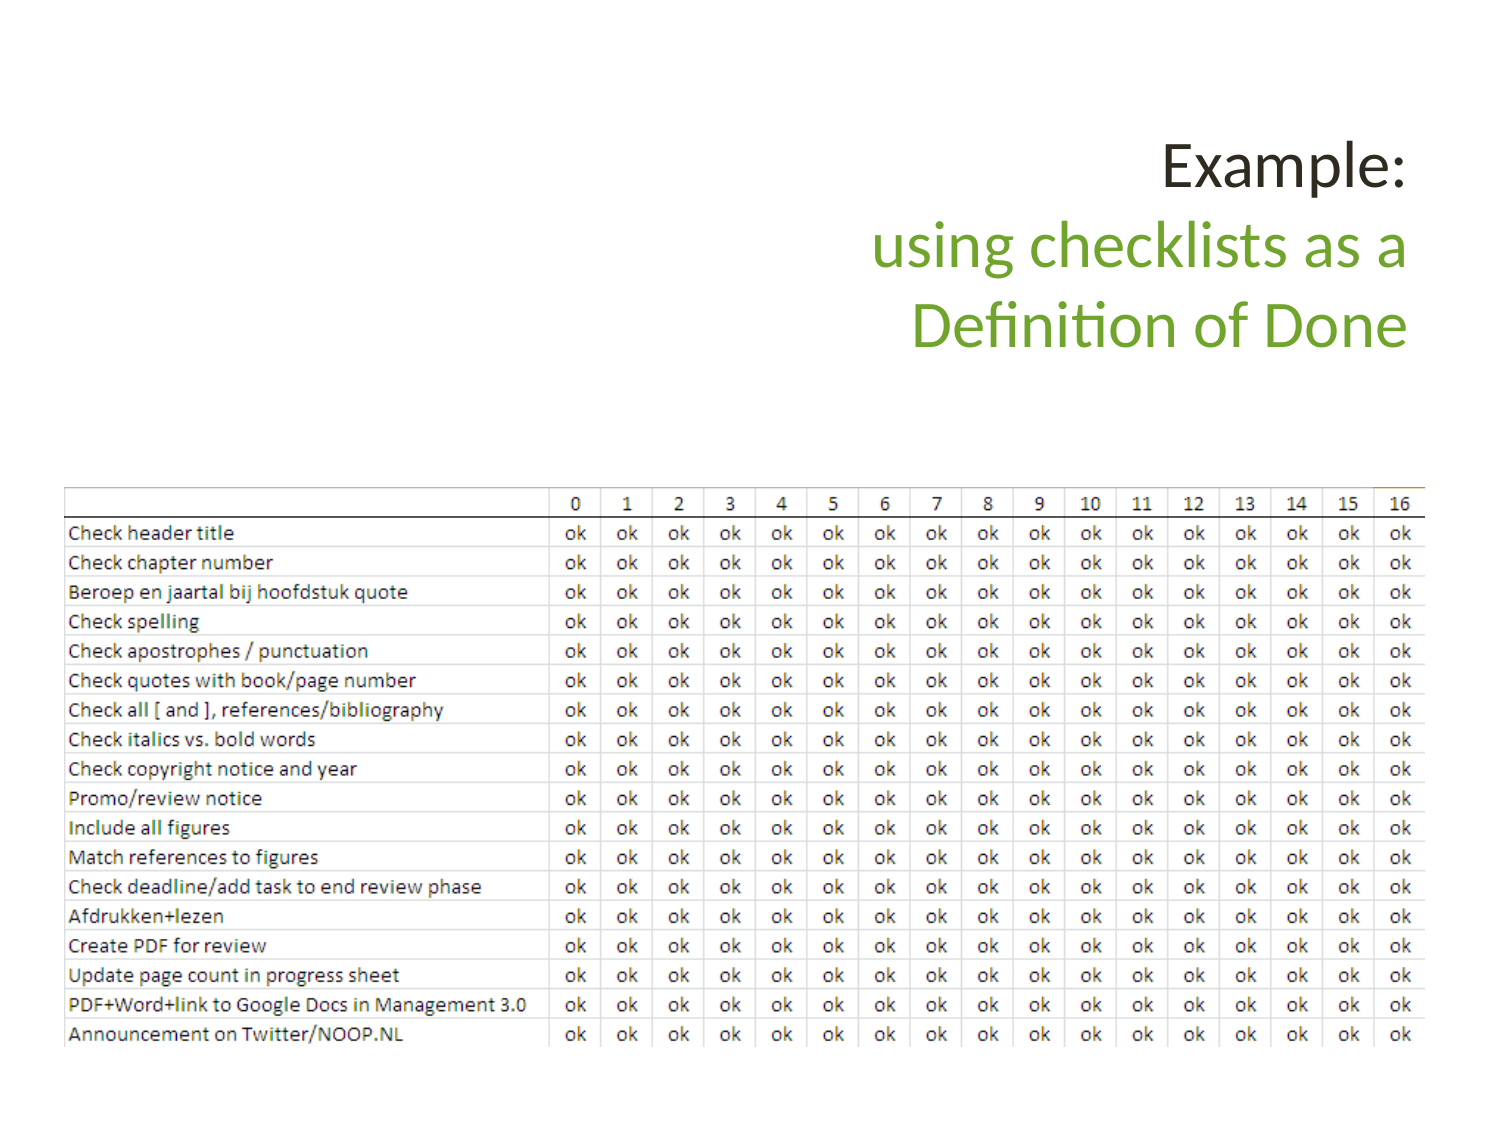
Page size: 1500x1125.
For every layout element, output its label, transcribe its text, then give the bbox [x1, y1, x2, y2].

picture [64, 487, 1425, 1048]
text_box Example: using checklists as a Definition of Done [685, 113, 1424, 412]
